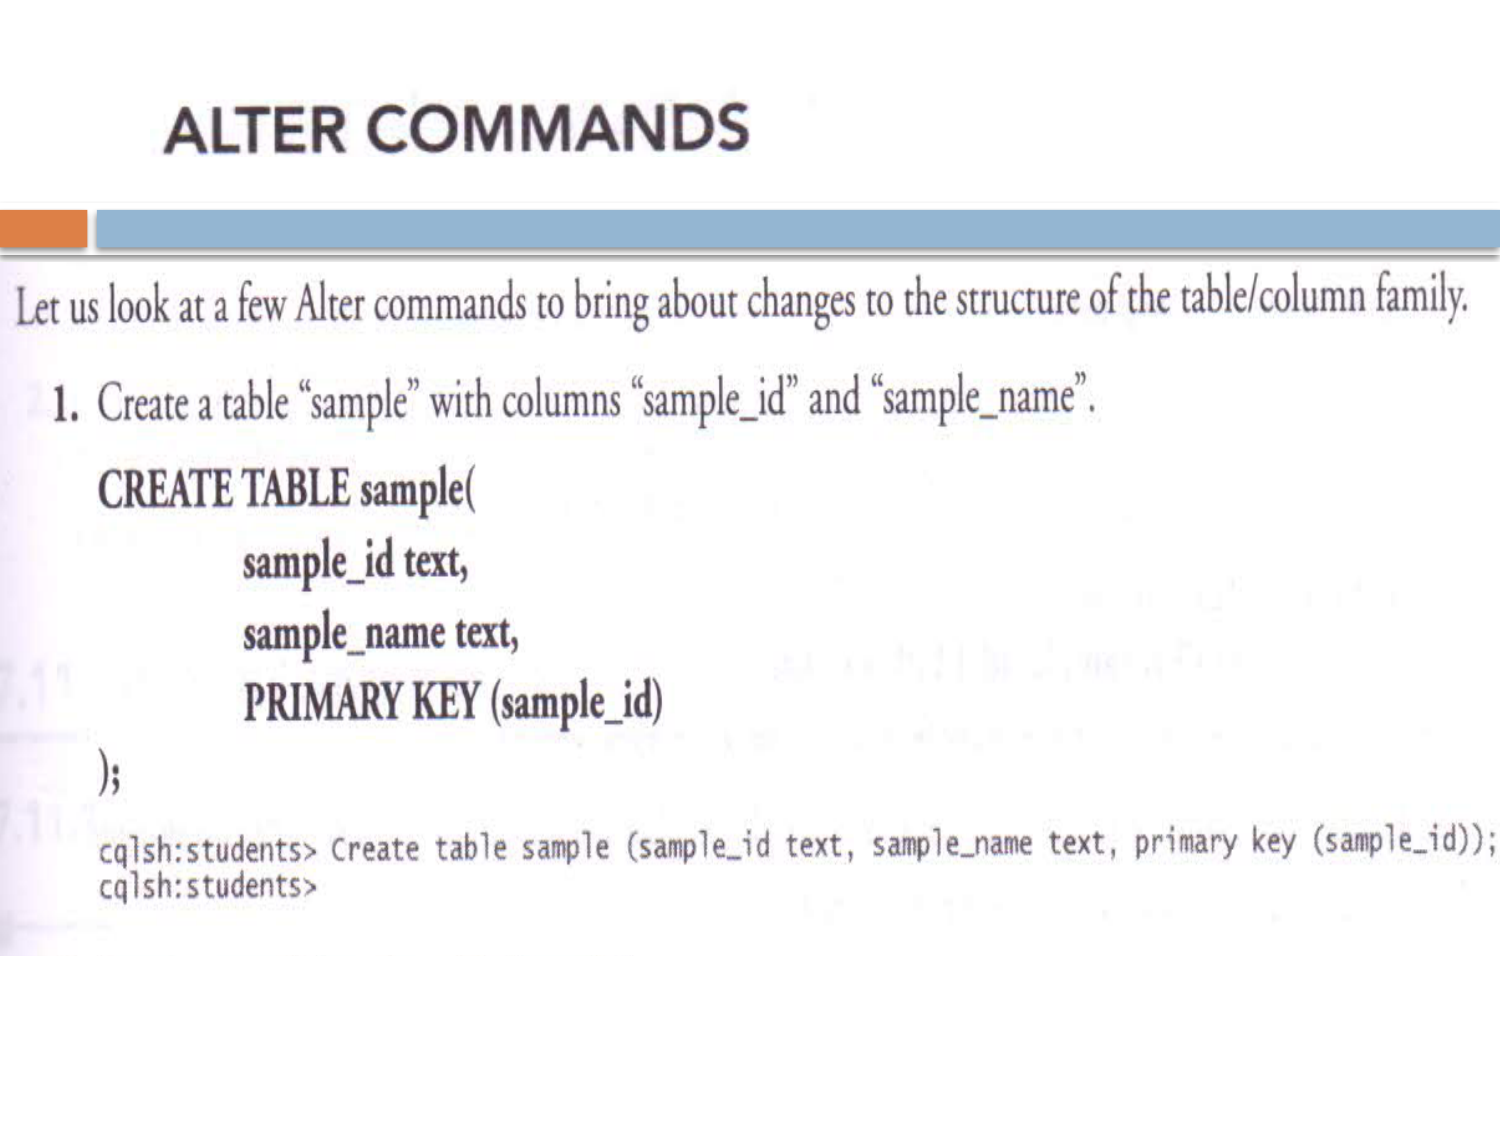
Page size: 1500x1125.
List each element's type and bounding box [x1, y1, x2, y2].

picture [149, 74, 817, 157]
picture [0, 262, 1500, 957]
